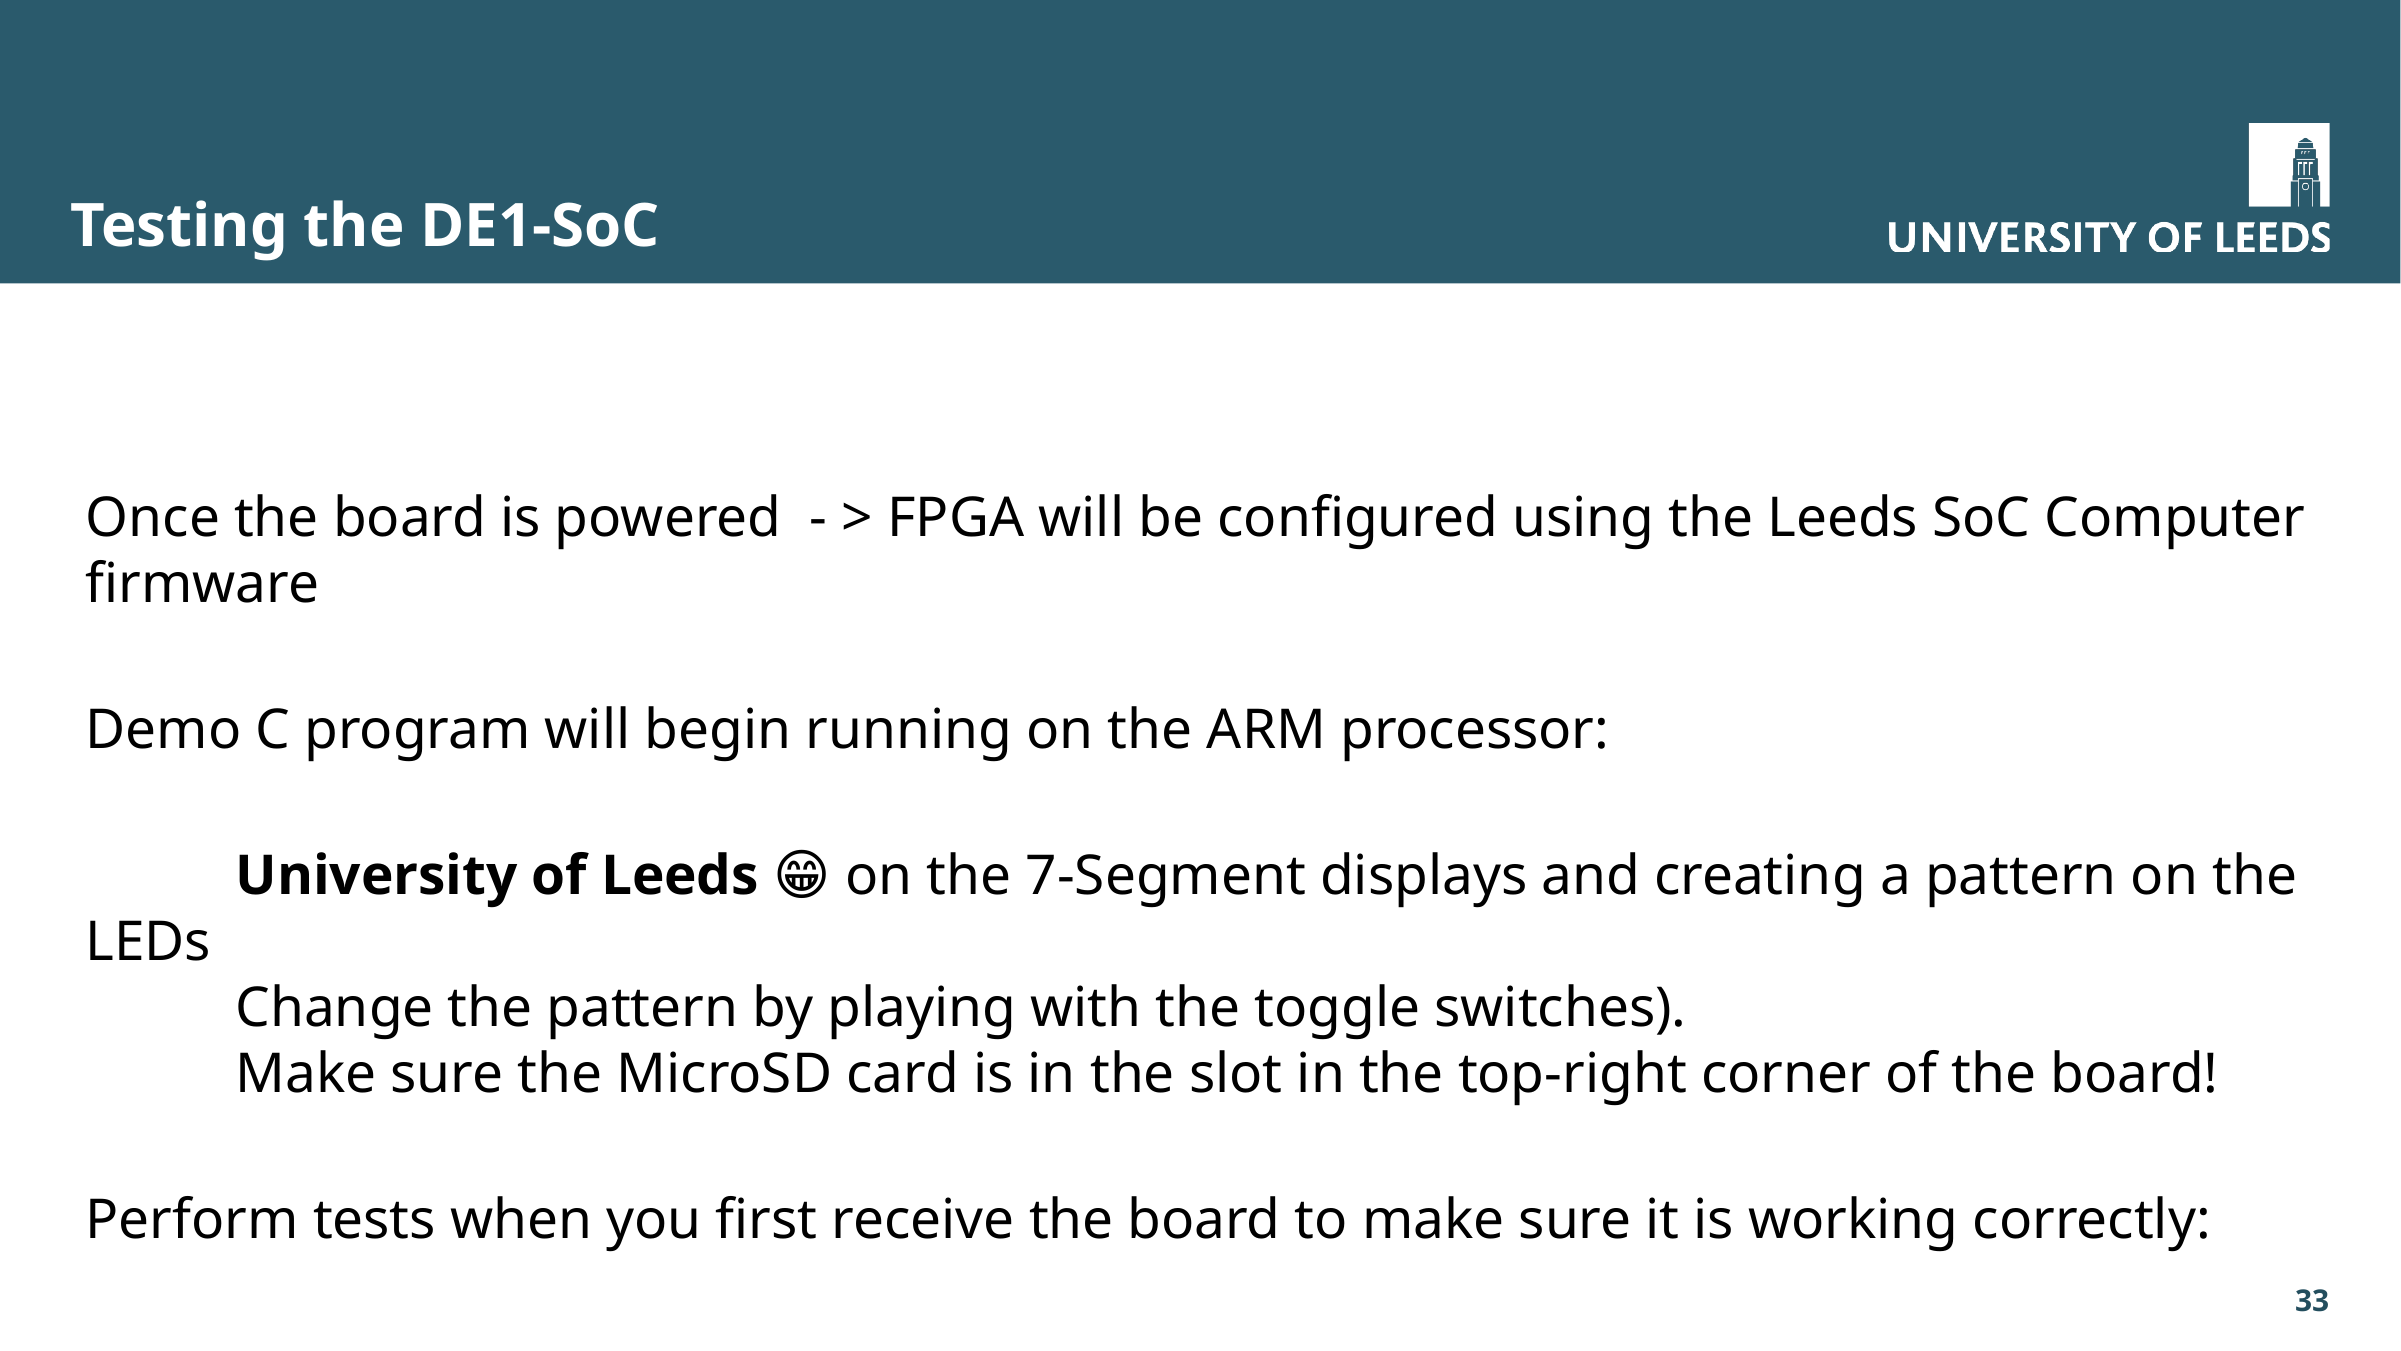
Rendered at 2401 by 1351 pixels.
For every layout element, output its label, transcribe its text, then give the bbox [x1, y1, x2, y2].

list Once the board is powered - > FPGA will be configured using the Leeds SoC Computer firmware Demo C program will begin running on the ARM processor: University of Leeds 😁 on the 7-Segment displays and creating a pattern on the LEDs Change the pattern by playing with the toggle switches). Make sure the MicroSD card is in the slot in the top-right corner of the board! Perform tests when you first receive the board to make sure it is working correctly: [70, 327, 2329, 1230]
title Testing the DE1-SoC [70, 81, 1806, 259]
